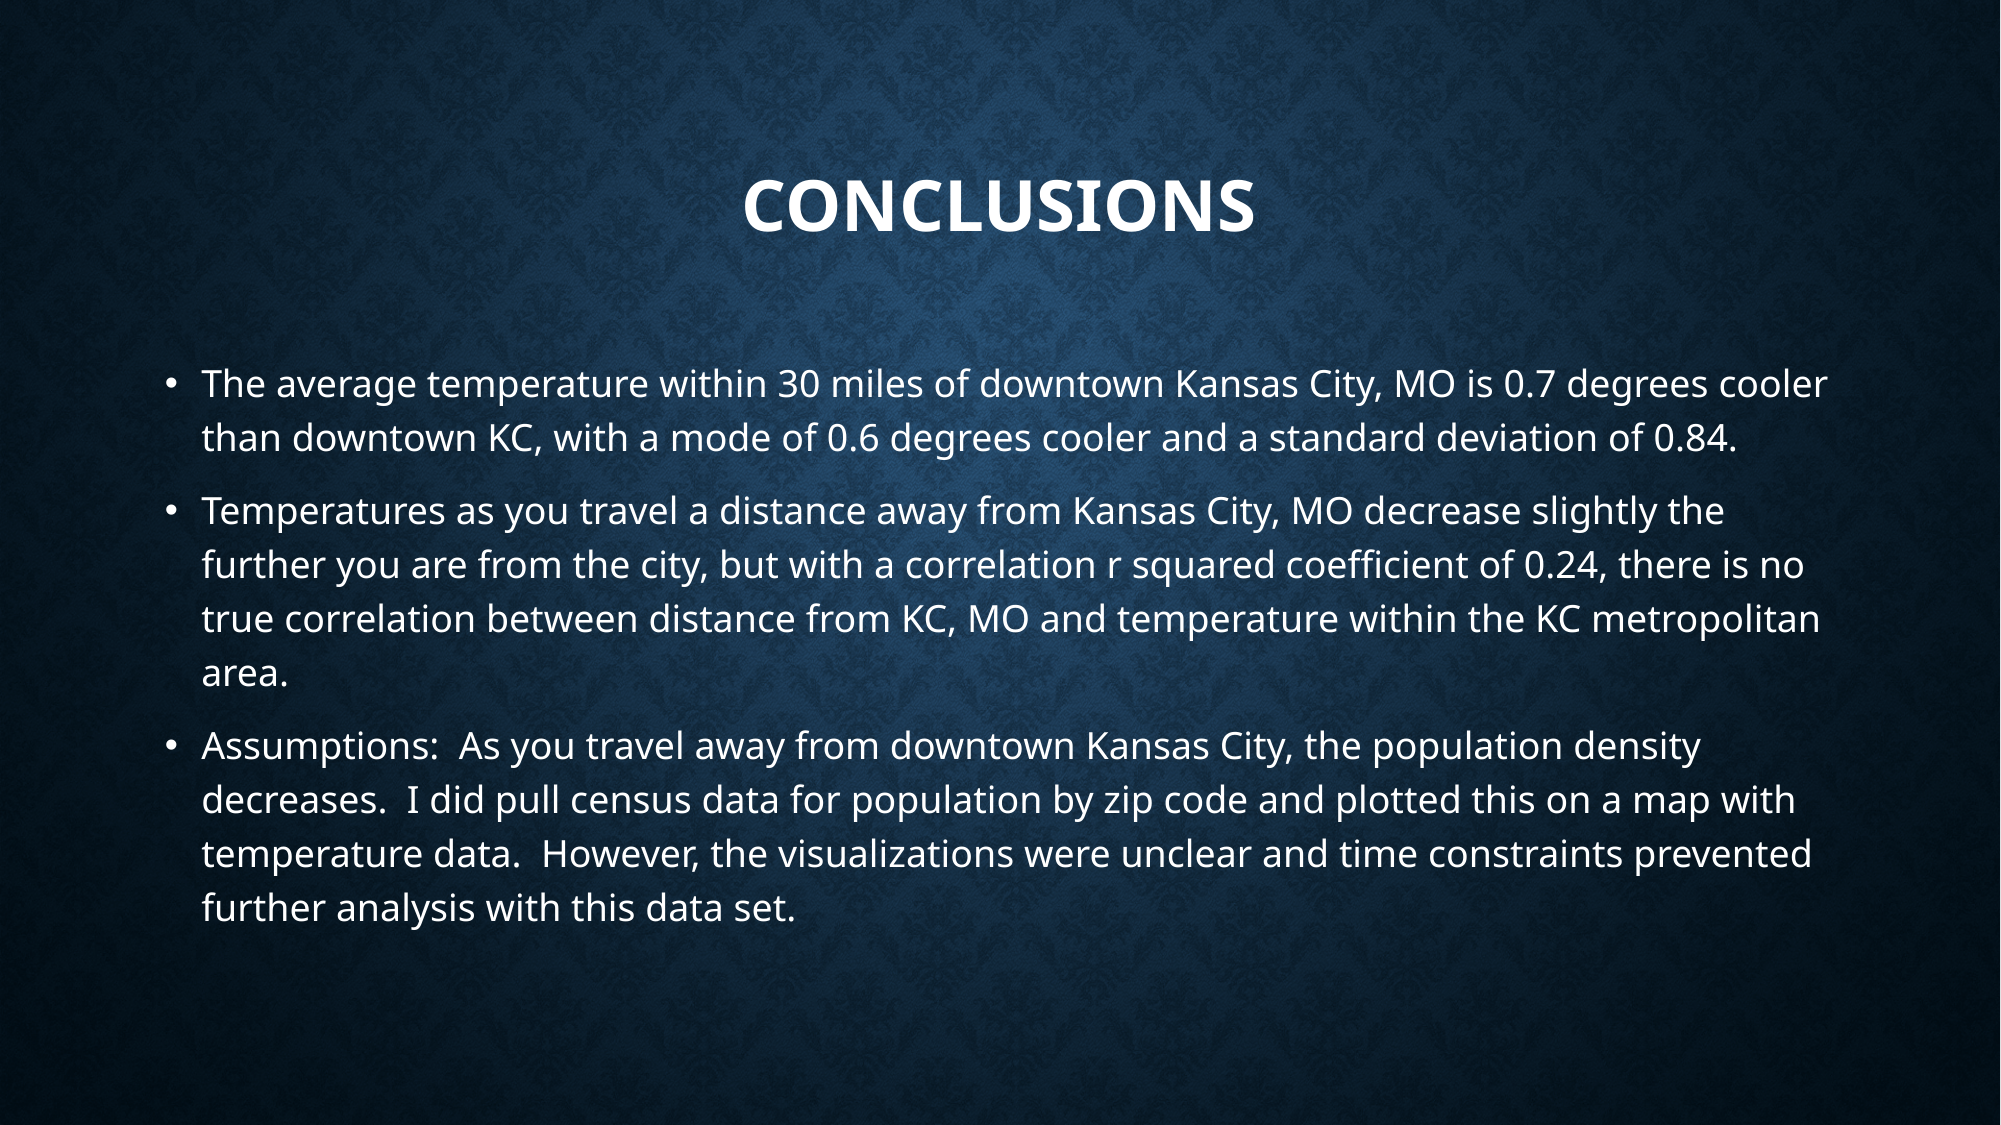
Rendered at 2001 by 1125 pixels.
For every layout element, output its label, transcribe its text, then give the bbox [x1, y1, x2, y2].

title Conclusions [149, 99, 1849, 318]
list The average temperature within 30 miles of downtown Kansas City, MO is 0.7 degrees cooler than downtown KC, with a mode of 0.6 degrees cooler and a standard deviation of 0.84. Temperatures as you travel a distance away from Kansas City, MO decrease slightly the further you are from the city, but with a correlation r squared coefficient of 0.24, there is no true correlation between distance from KC, MO and temperature within the KC metropolitan area. Assumptions: As you travel away from downtown Kansas City, the population density decreases. I did pull census data for population by zip code and plotted this on a map with temperature data. However, the visualizations were unclear and time constraints prevented further analysis with this data set. [149, 343, 1849, 995]
